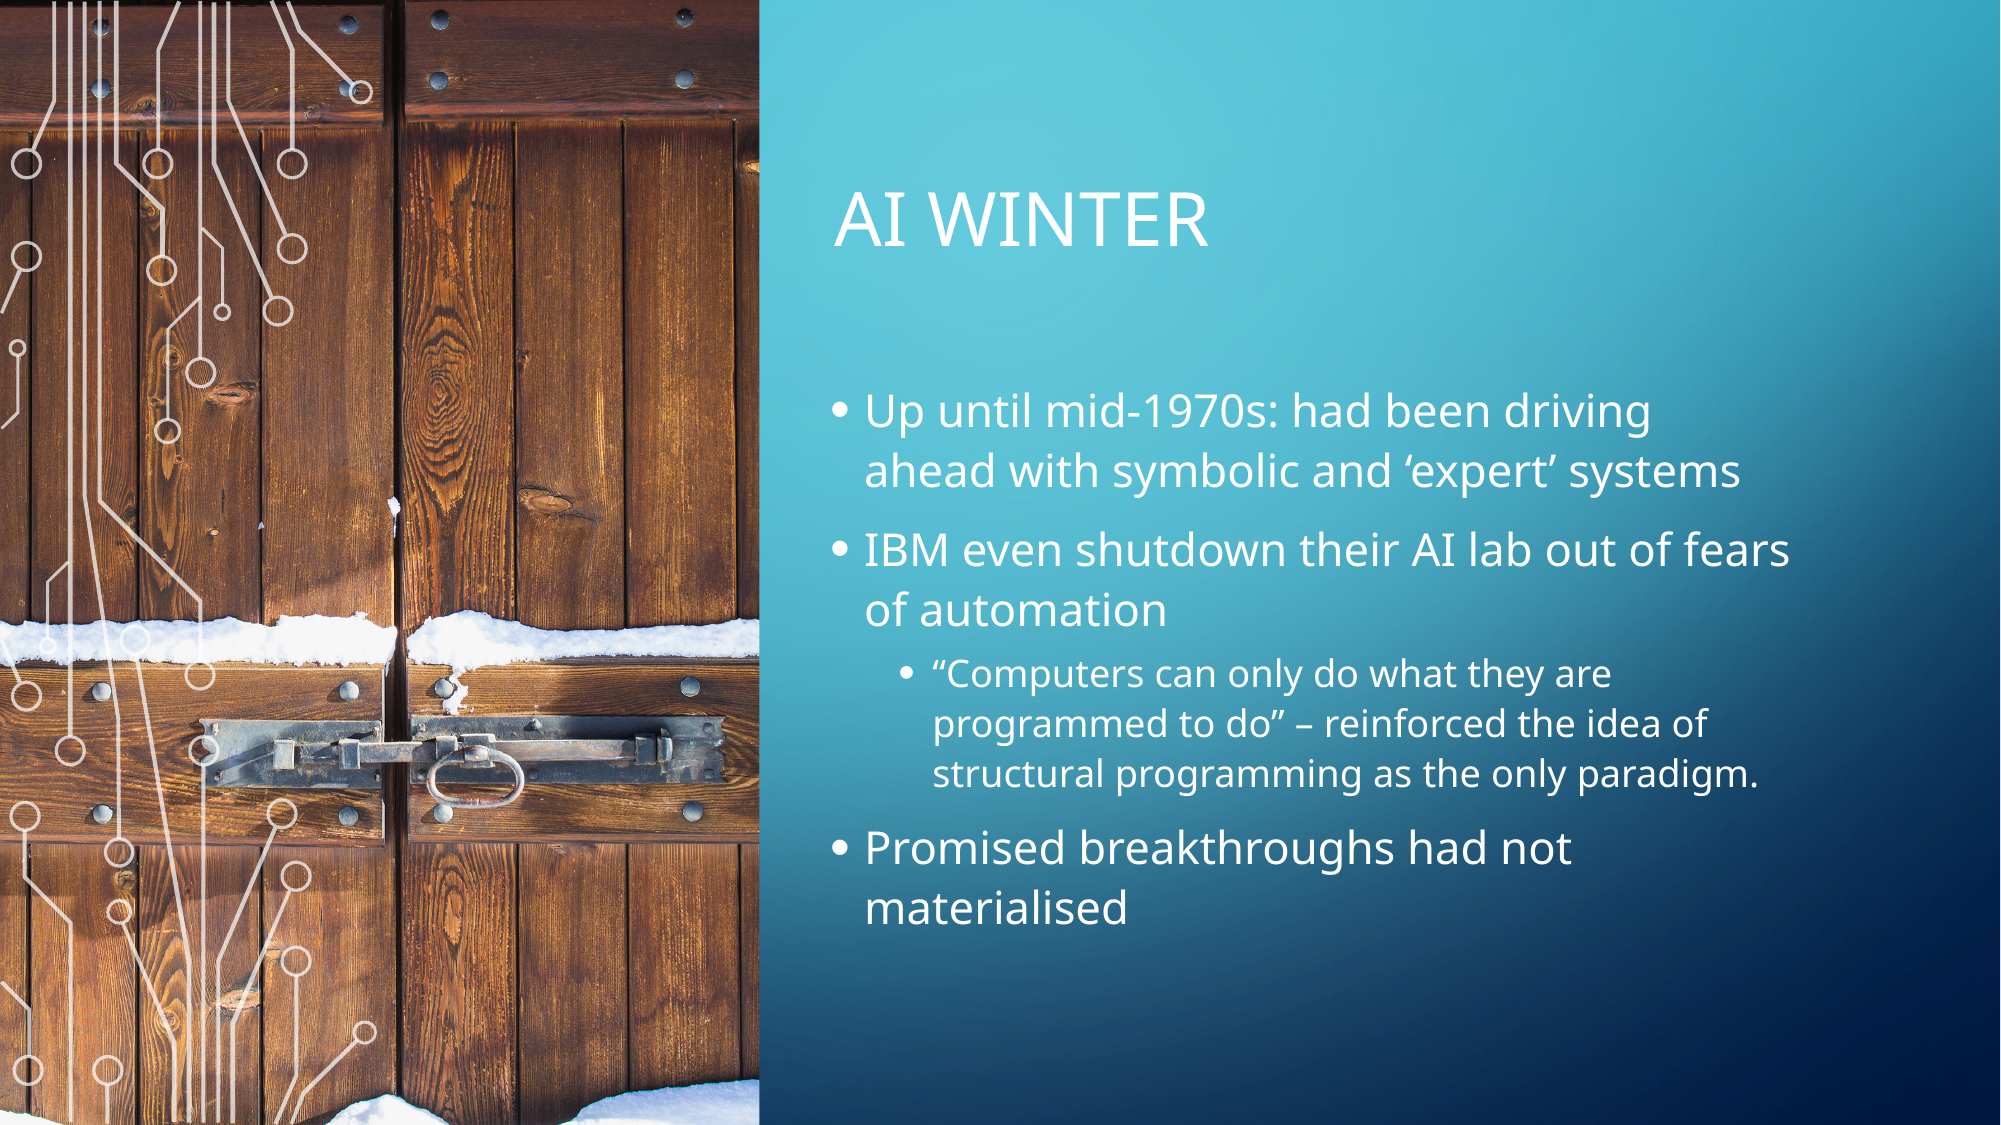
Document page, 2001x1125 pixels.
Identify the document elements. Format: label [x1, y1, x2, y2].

text_box [760, 0, 2000, 1125]
picture [379, 0, 760, 1125]
text_box [0, 0, 379, 1125]
